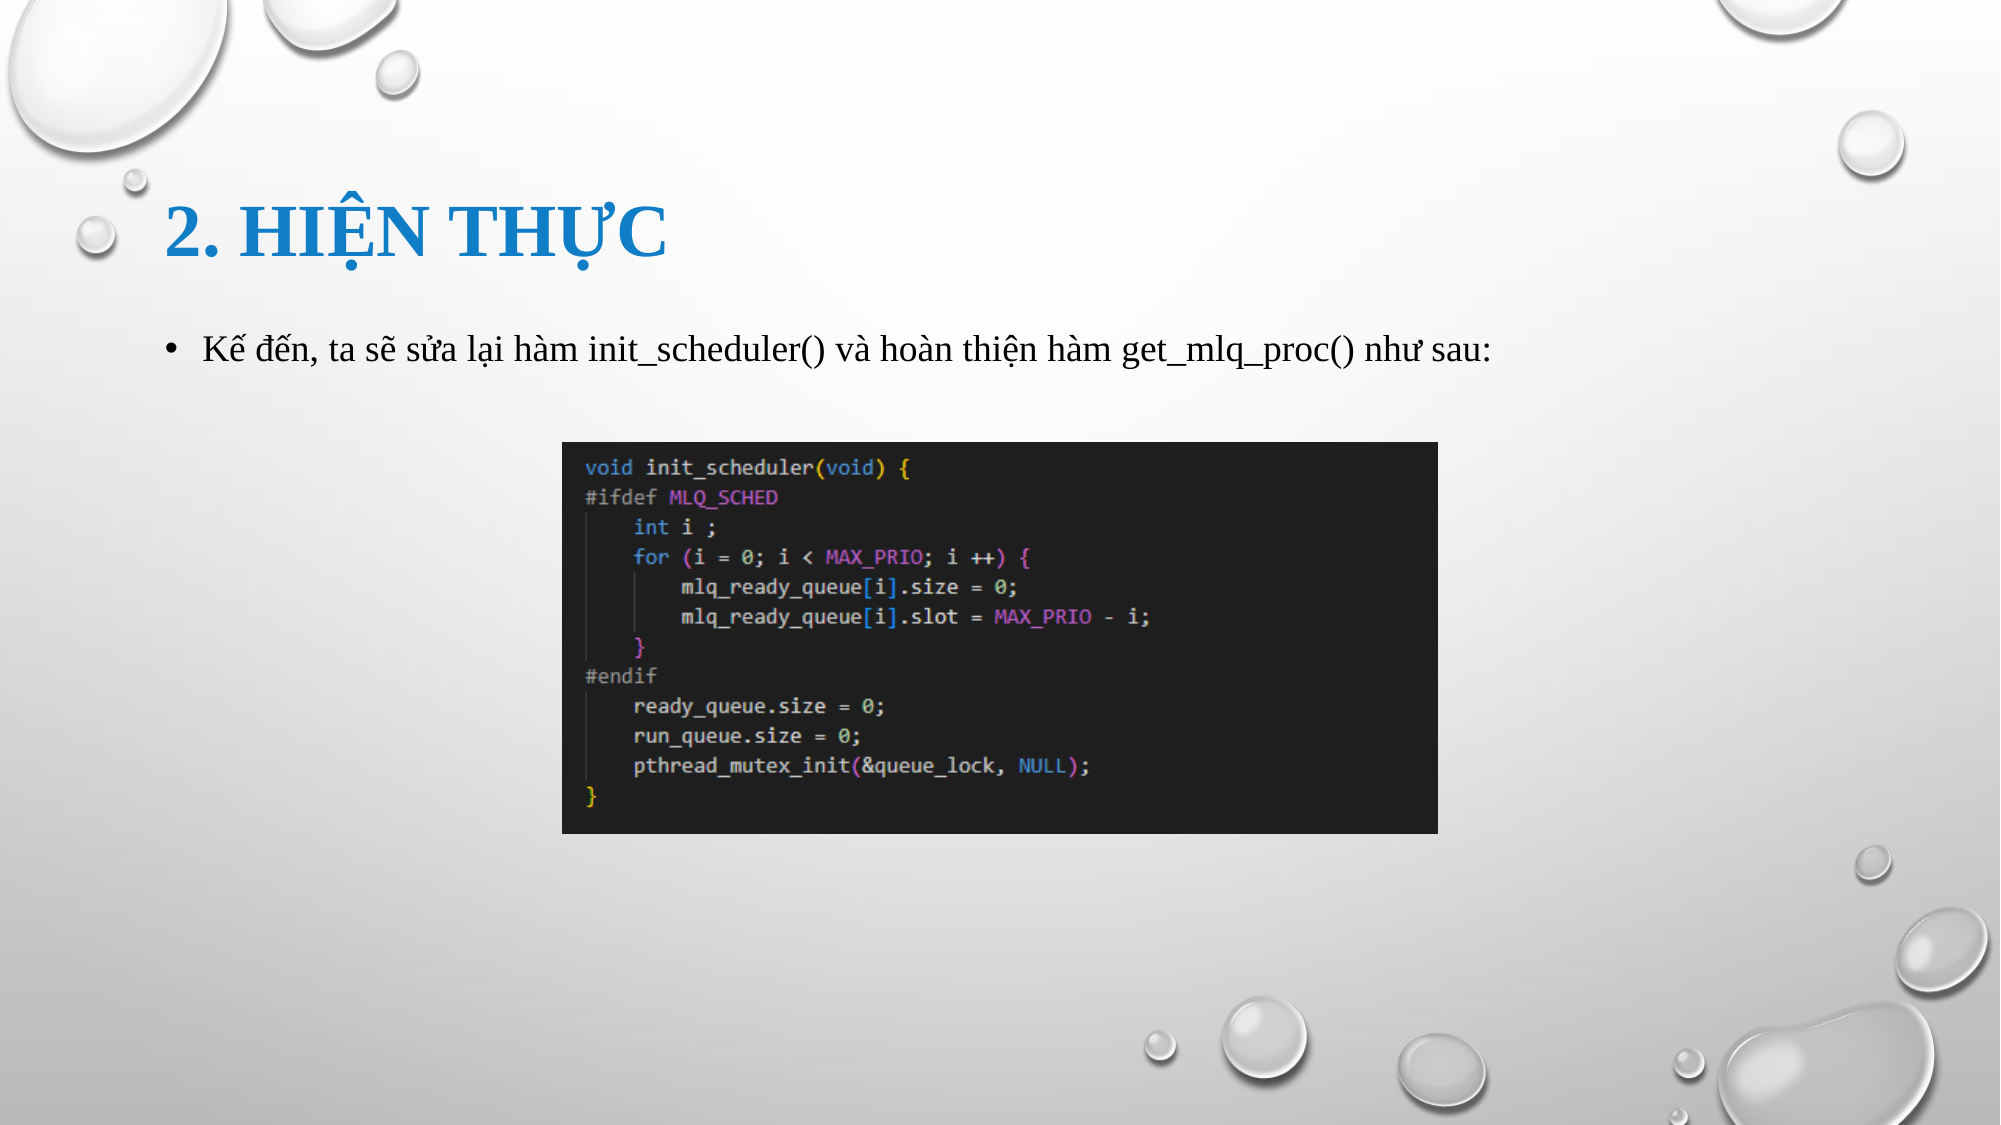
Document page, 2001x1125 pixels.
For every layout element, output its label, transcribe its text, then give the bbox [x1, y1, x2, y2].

list Kế đến, ta sẽ sửa lại hàm init_scheduler() và hoàn thiện hàm get_mlq_proc() như sau: [150, 308, 1850, 870]
title 2. Hiện thực [149, 101, 1850, 364]
picture [0, 0, 2000, 1125]
